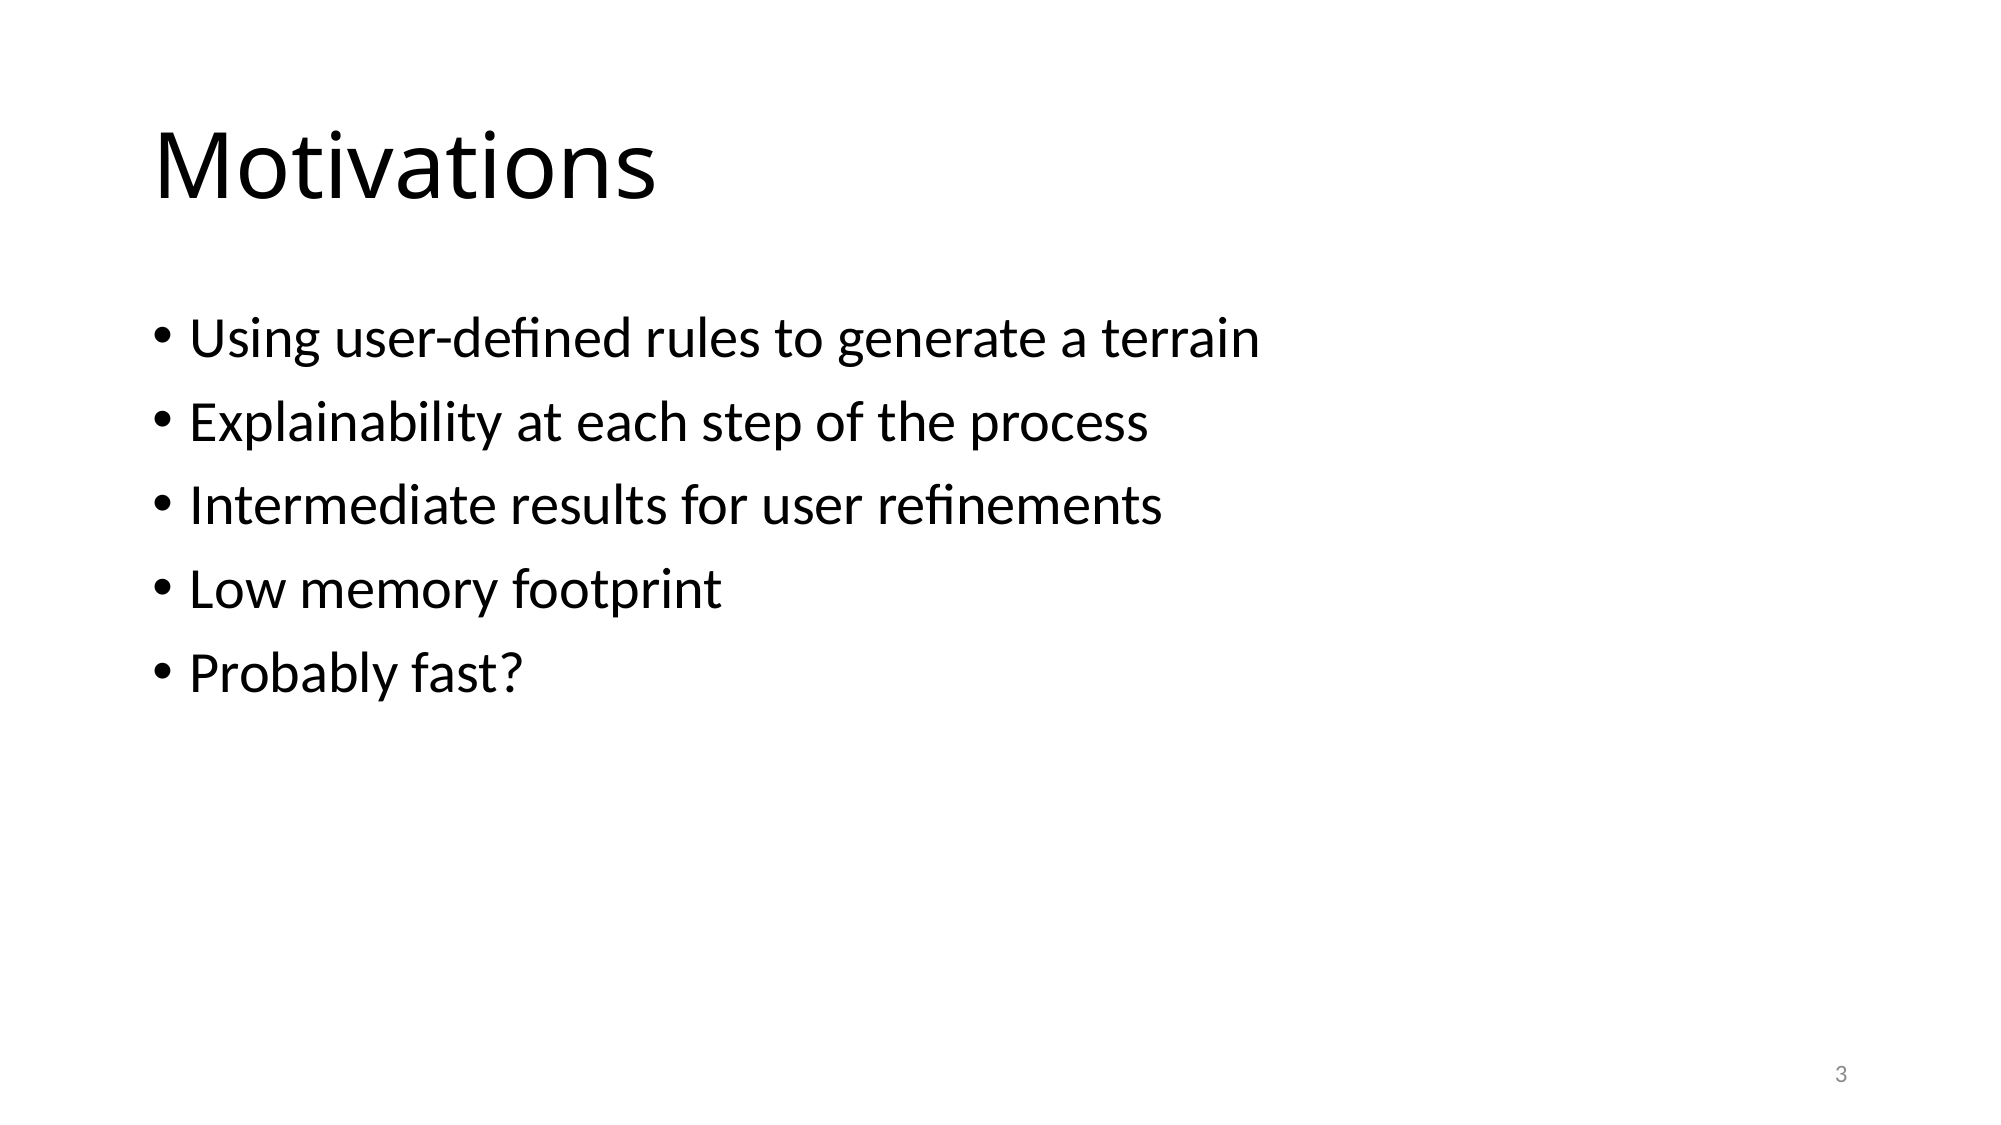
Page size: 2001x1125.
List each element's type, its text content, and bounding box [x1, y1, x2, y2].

slide_number 3 [1412, 1042, 1863, 1103]
list Using user-defined rules to generate a terrain Explainability at each step of the process Intermediate results for user refinements Low memory footprint Probably fast? [137, 299, 1863, 1014]
title Motivations [137, 59, 1863, 278]
